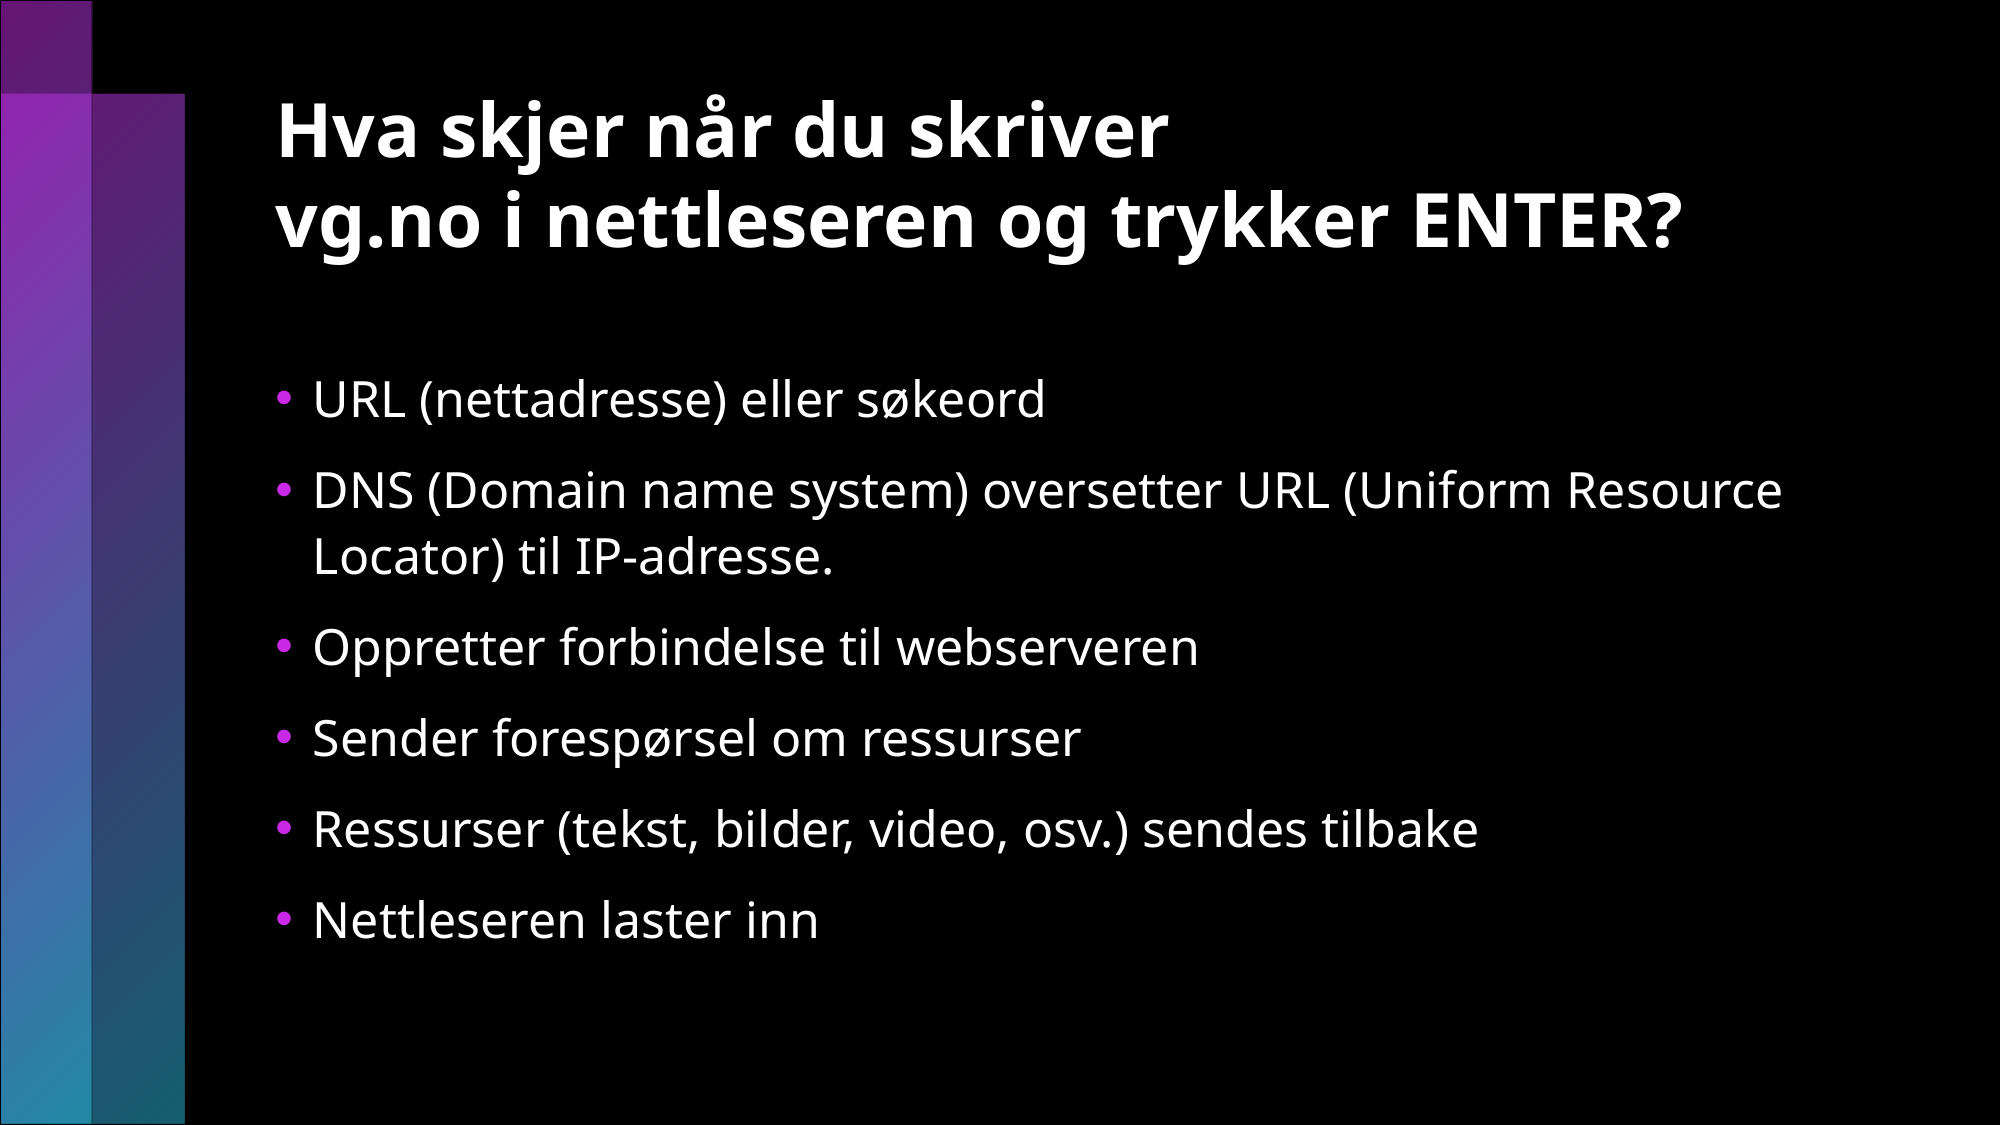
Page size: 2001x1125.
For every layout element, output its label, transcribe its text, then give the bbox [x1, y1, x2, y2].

list URL (nettadresse) eller søkeord DNS (Domain name system) oversetter URL (Uniform Resource Locator) til IP-adresse. Oppretter forbindelse til webserveren Sender forespørsel om ressurser Ressurser (tekst, bilder, video, osv.) sendes tilbake Nettleseren laster inn [260, 354, 1817, 999]
title Hva skjer når du skriver vg.no i nettleseren og trykker ENTER? [260, 74, 1817, 329]
